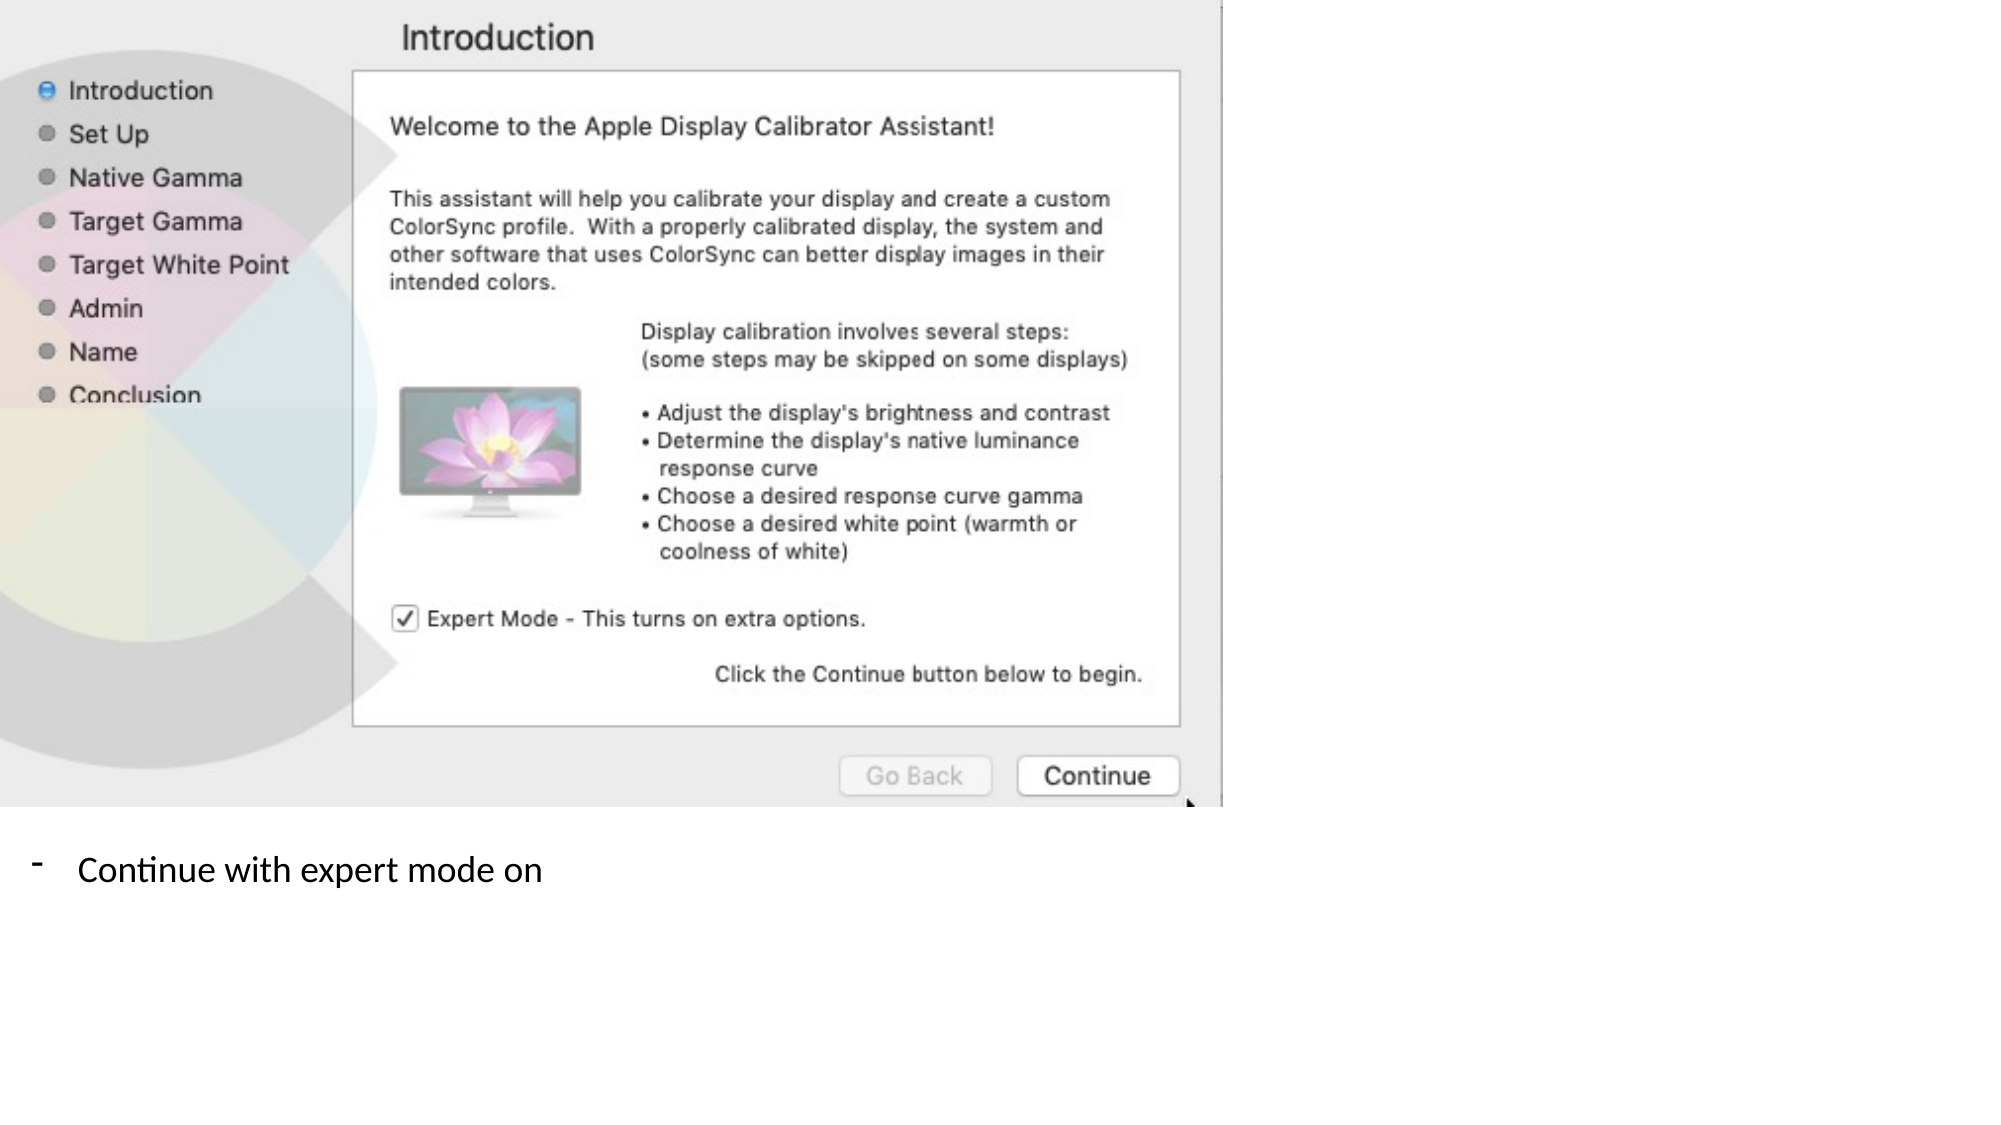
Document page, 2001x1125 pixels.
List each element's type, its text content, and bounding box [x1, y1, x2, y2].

text_box Continue with expert mode on [16, 837, 1930, 942]
picture [0, 0, 1223, 807]
